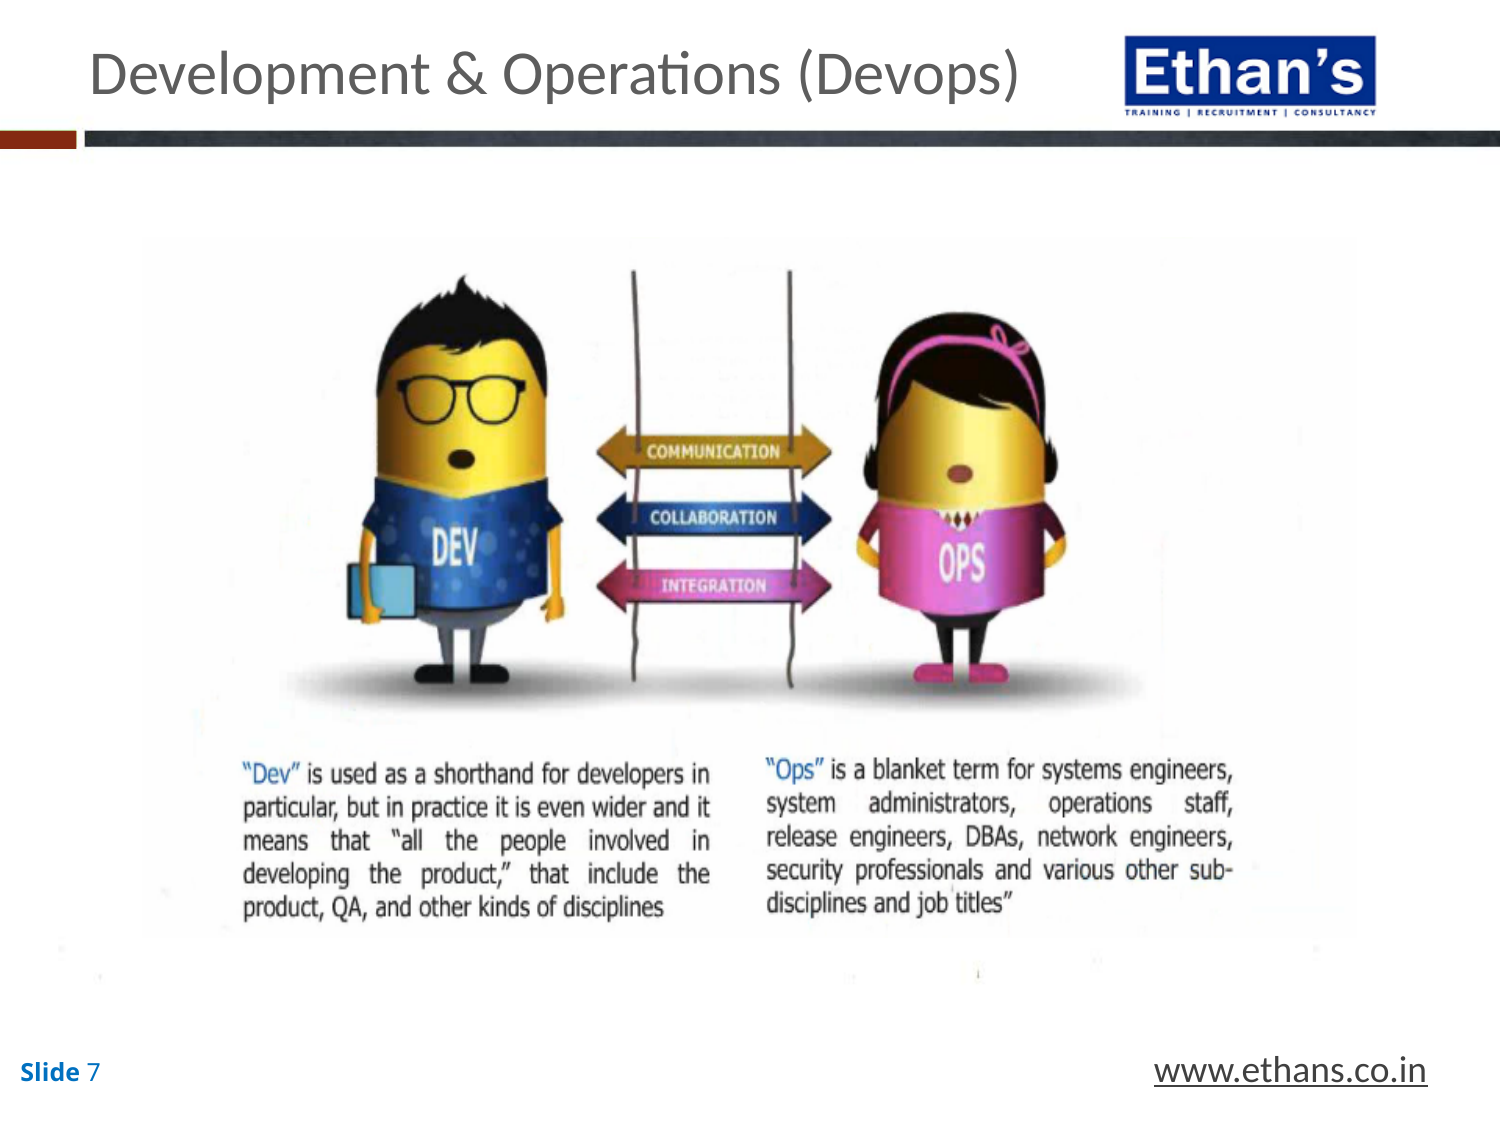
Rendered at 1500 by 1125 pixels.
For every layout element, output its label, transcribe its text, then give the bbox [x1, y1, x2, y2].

picture [0, 0, 1500, 1125]
text_box Development & Operations (Devops) [75, 24, 1100, 115]
